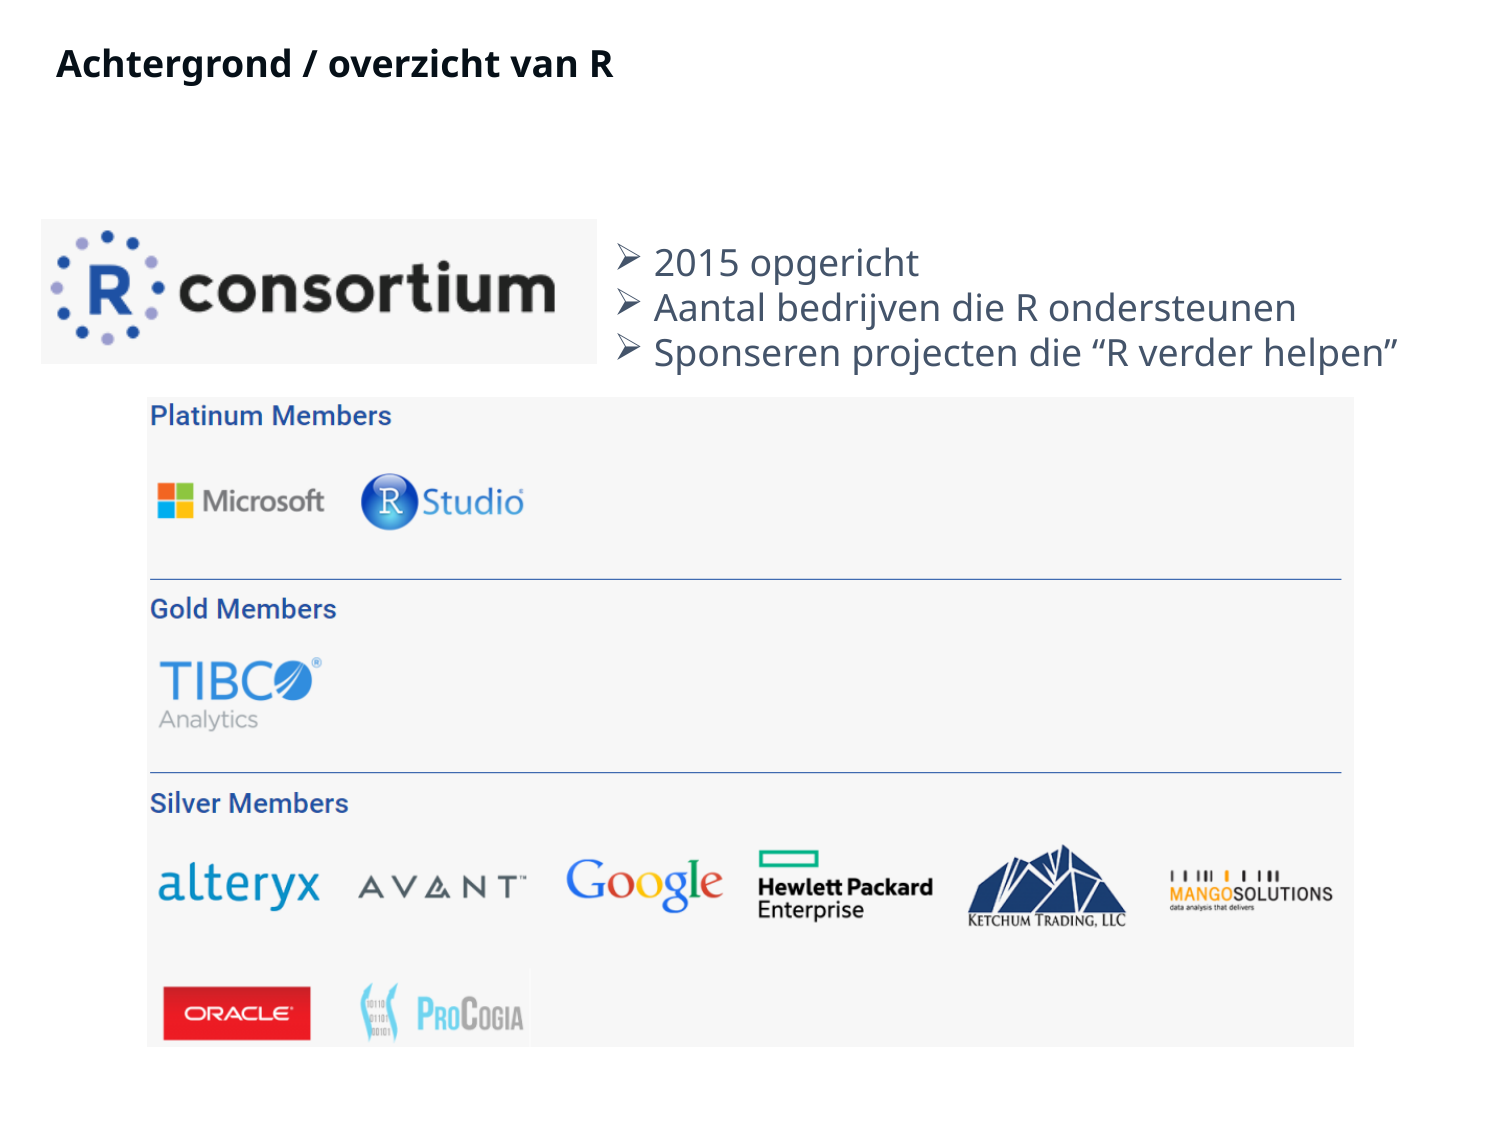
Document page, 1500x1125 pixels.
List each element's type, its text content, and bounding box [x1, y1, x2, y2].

picture [147, 396, 1354, 1047]
text_box Achtergrond / overzicht van R [41, 12, 1237, 114]
picture [40, 219, 597, 365]
text_box 2015 opgericht Aantal bedrijven die R ondersteunen Sponseren projecten die “R verder helpen” [599, 231, 1489, 472]
